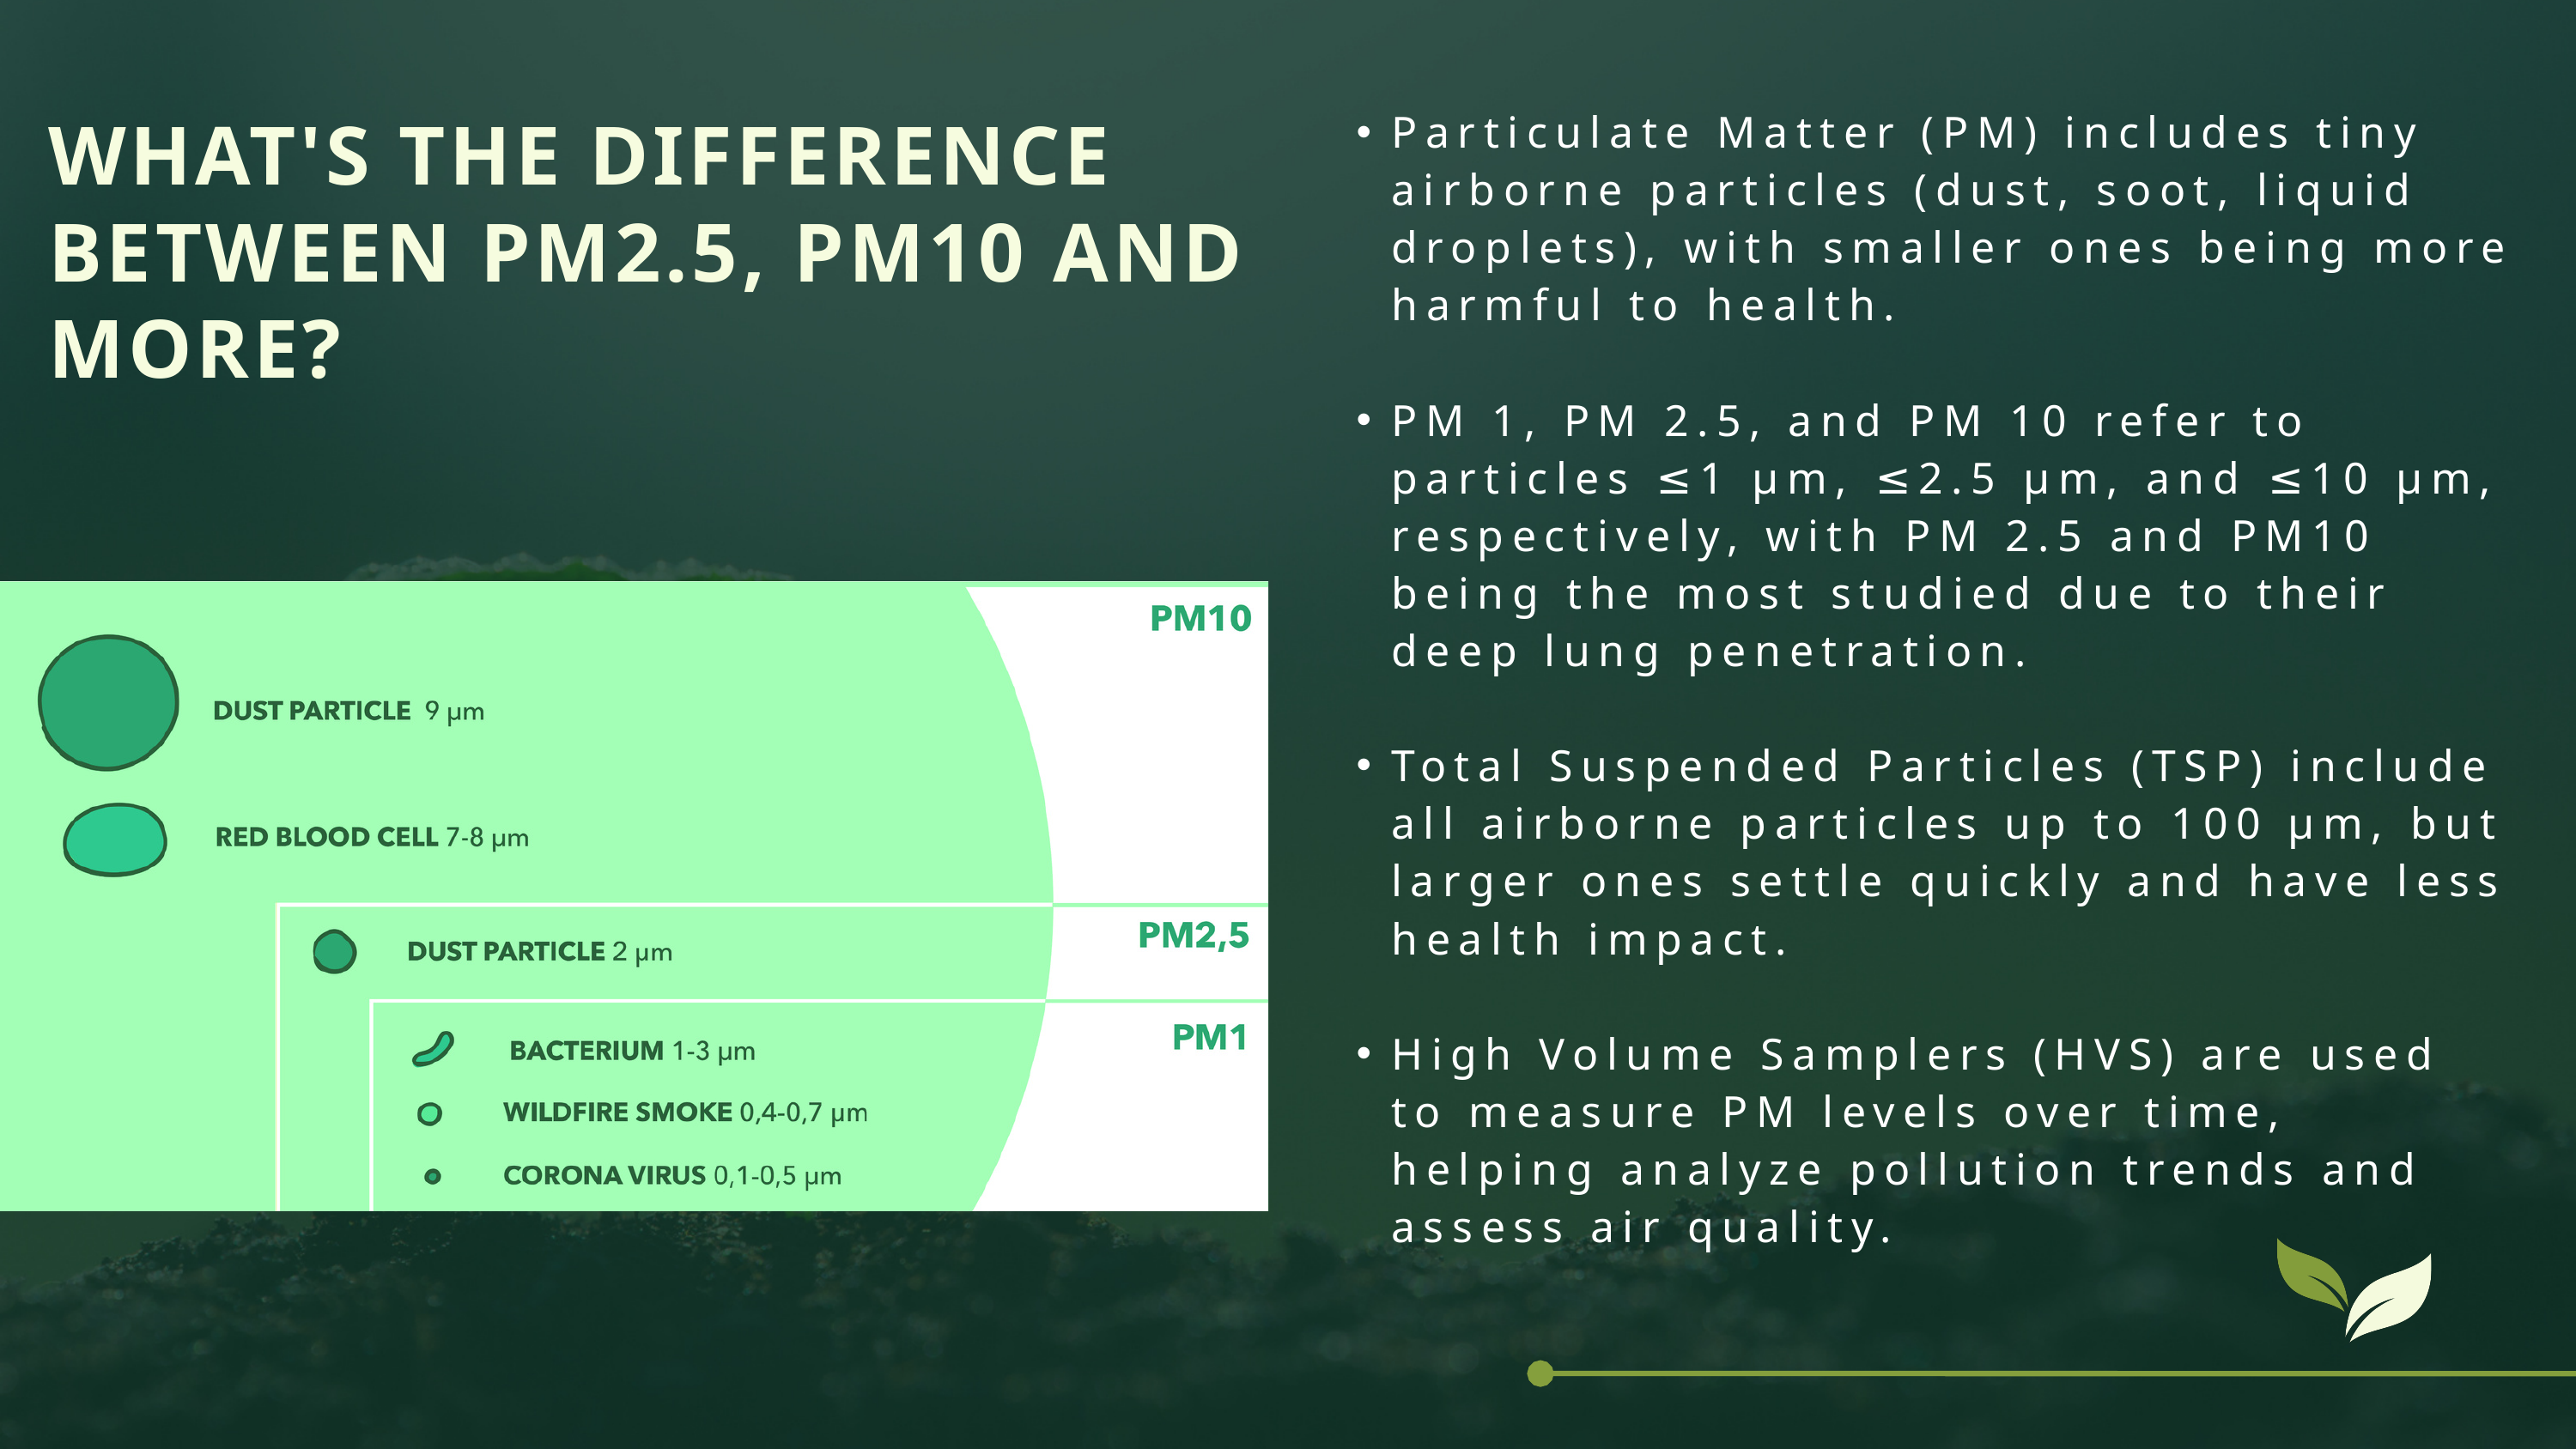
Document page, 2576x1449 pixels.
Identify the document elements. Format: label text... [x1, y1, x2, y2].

text_box [1531, 1367, 2576, 1383]
text_box [0, 581, 1269, 1211]
text_box [0, 0, 2576, 1449]
text_box WHAT'S THE DIFFERENCE BETWEEN PM2.5, PM10 AND MORE? [48, 104, 1269, 506]
text_box Particulate Matter (PM) includes tiny airborne particles (dust, soot, liquid droplets), with smaller ones being more harmful to health. PM 1, PM 2.5, and PM 10 refer to particles ≤1 µm, ≤2.5 µm, and ≤10 µm, respectively, with PM 2.5 and PM10 being the most studied due to their deep lung penetration. Total Suspended Particles (TSP) include all airborne particles up to 100 µm, but larger ones settle quickly and have less health impact. High Volume Samplers (HVS) are used to measure PM levels over time, helping analyze pollution trends and assess air quality. [1321, 99, 2518, 1367]
